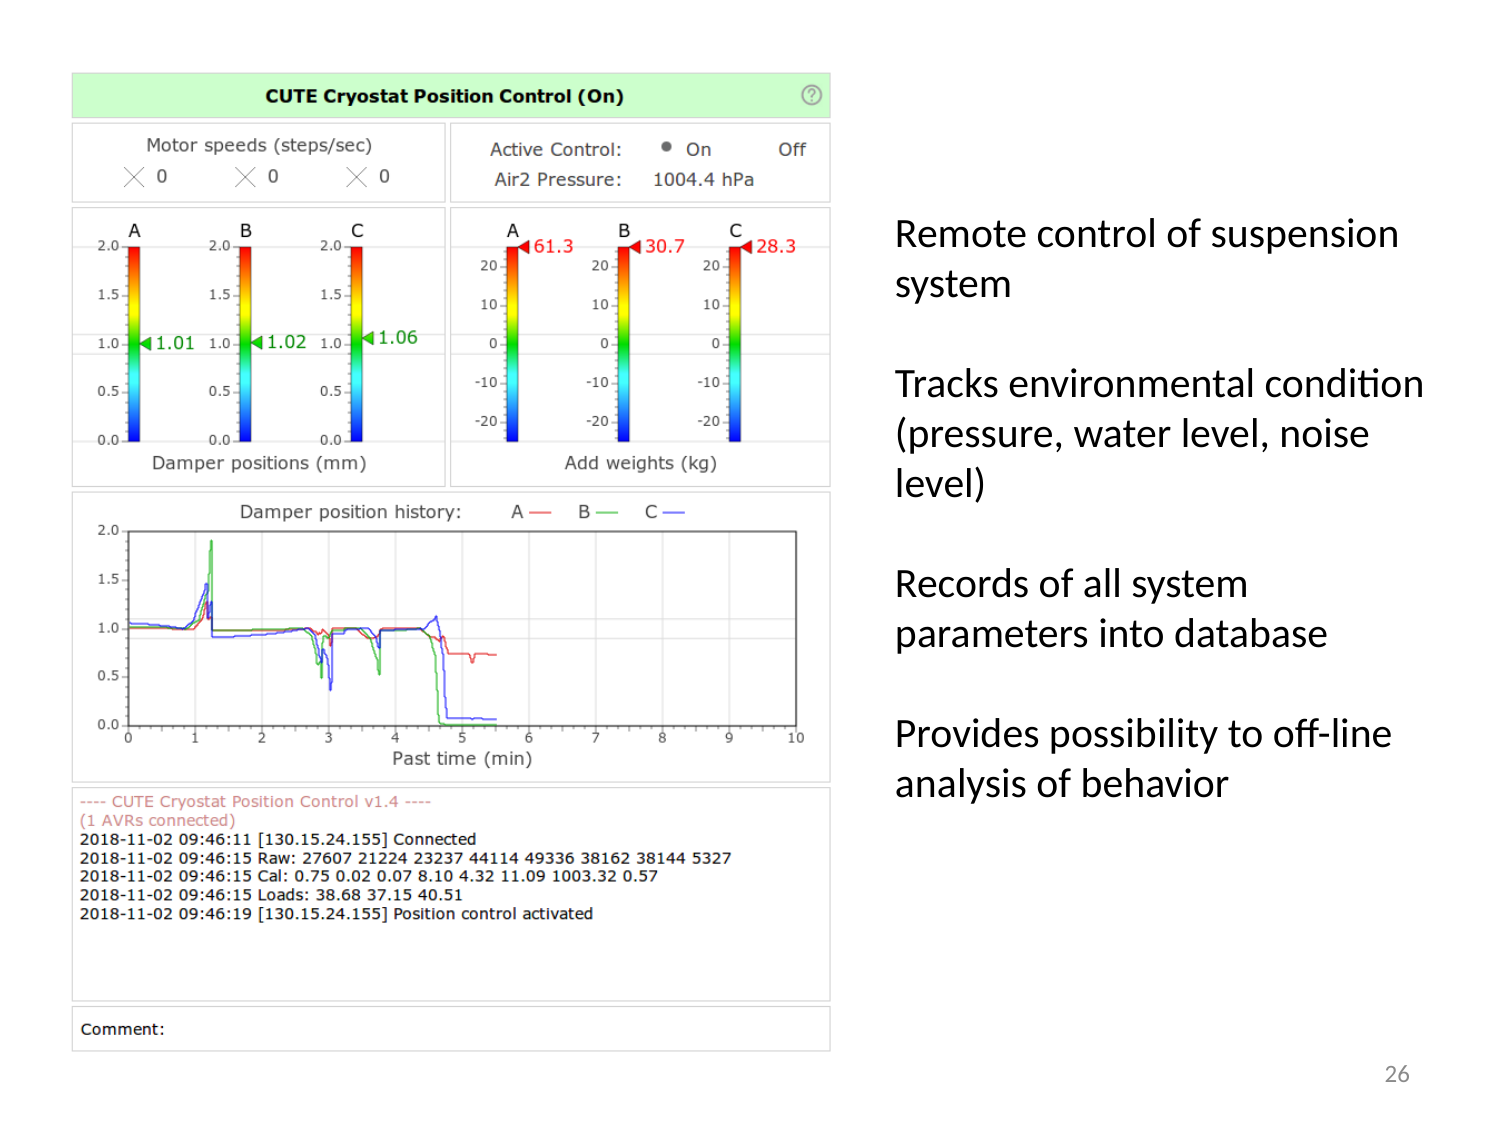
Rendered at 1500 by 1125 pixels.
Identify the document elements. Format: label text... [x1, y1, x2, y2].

text_box Remote control of suspension system Tracks environmental condition (pressure, water level, noise level) Records of all system parameters into database Provides possibility to off-line analysis of behavior [879, 198, 1447, 864]
slide_number 26 [1074, 1042, 1425, 1103]
picture [64, 66, 834, 1056]
